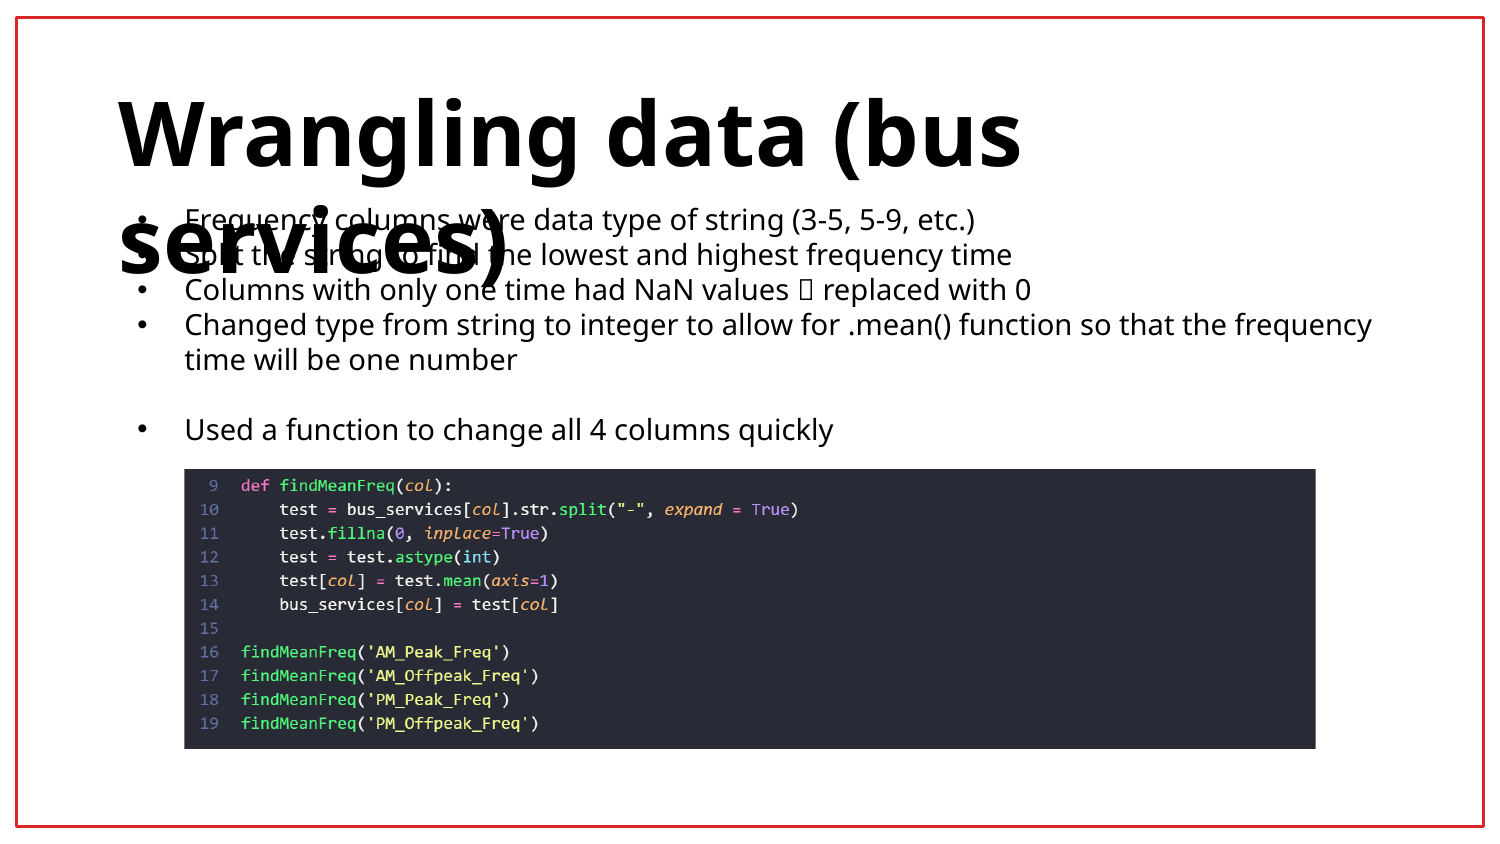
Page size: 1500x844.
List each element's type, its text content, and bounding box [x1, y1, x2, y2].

picture [183, 468, 1317, 749]
title Wrangling data (bus services) [103, 61, 1368, 178]
subtitle Frequency columns were data type of string (3-5, 5-9, etc.) Split the string to find the lowest and highest frequency time Columns with only one time had NaN values  replaced with 0 Changed type from string to integer to allow for .mean() function so that the frequency time will be one number Used a function to change all 4 columns quickly [103, 186, 1397, 787]
